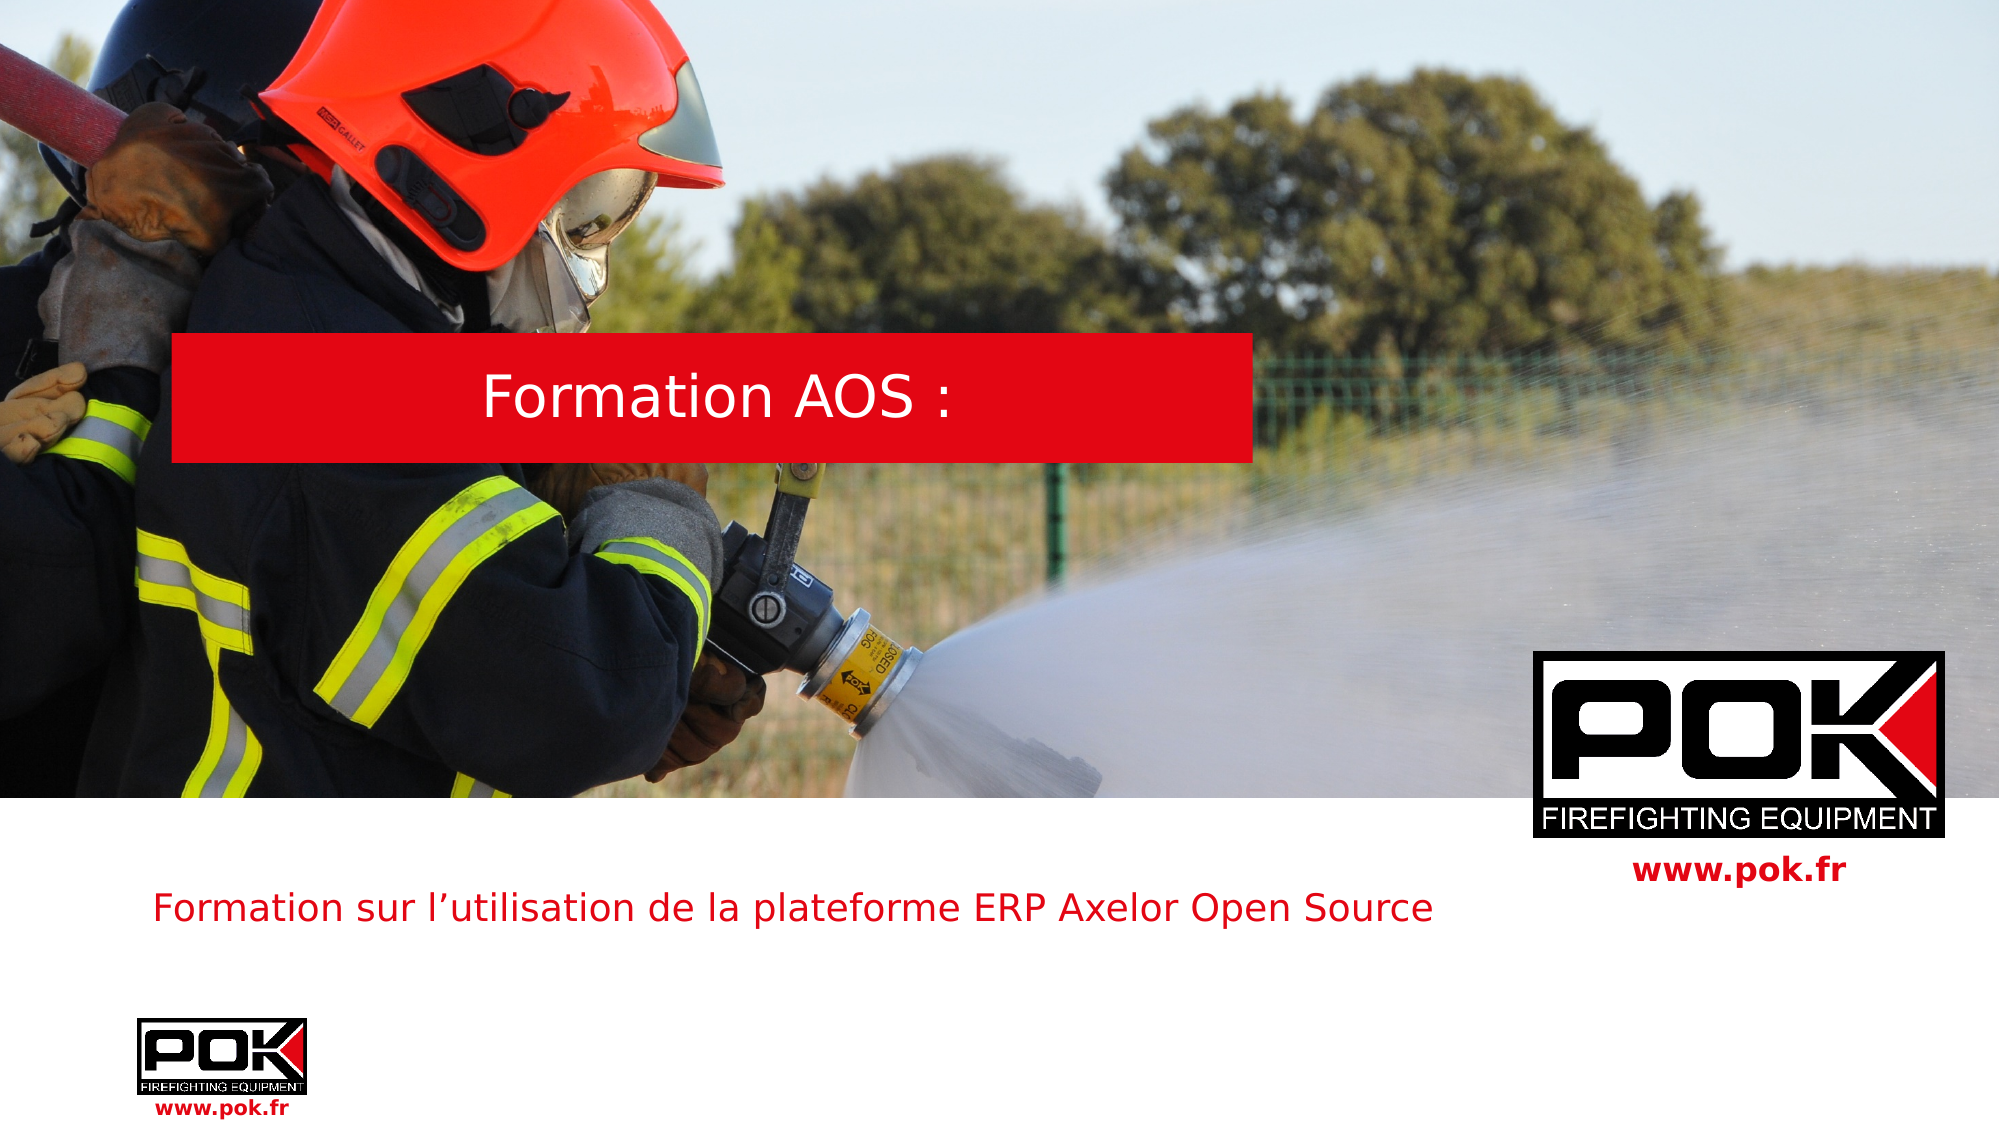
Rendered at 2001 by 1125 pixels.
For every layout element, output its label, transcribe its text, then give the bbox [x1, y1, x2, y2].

title Formation AOS : [149, 329, 1286, 438]
subtitle Formation sur l’utilisation de la plateforme ERP Axelor Open Source [137, 880, 1534, 960]
picture [137, 1018, 307, 1095]
picture [0, 0, 1999, 838]
